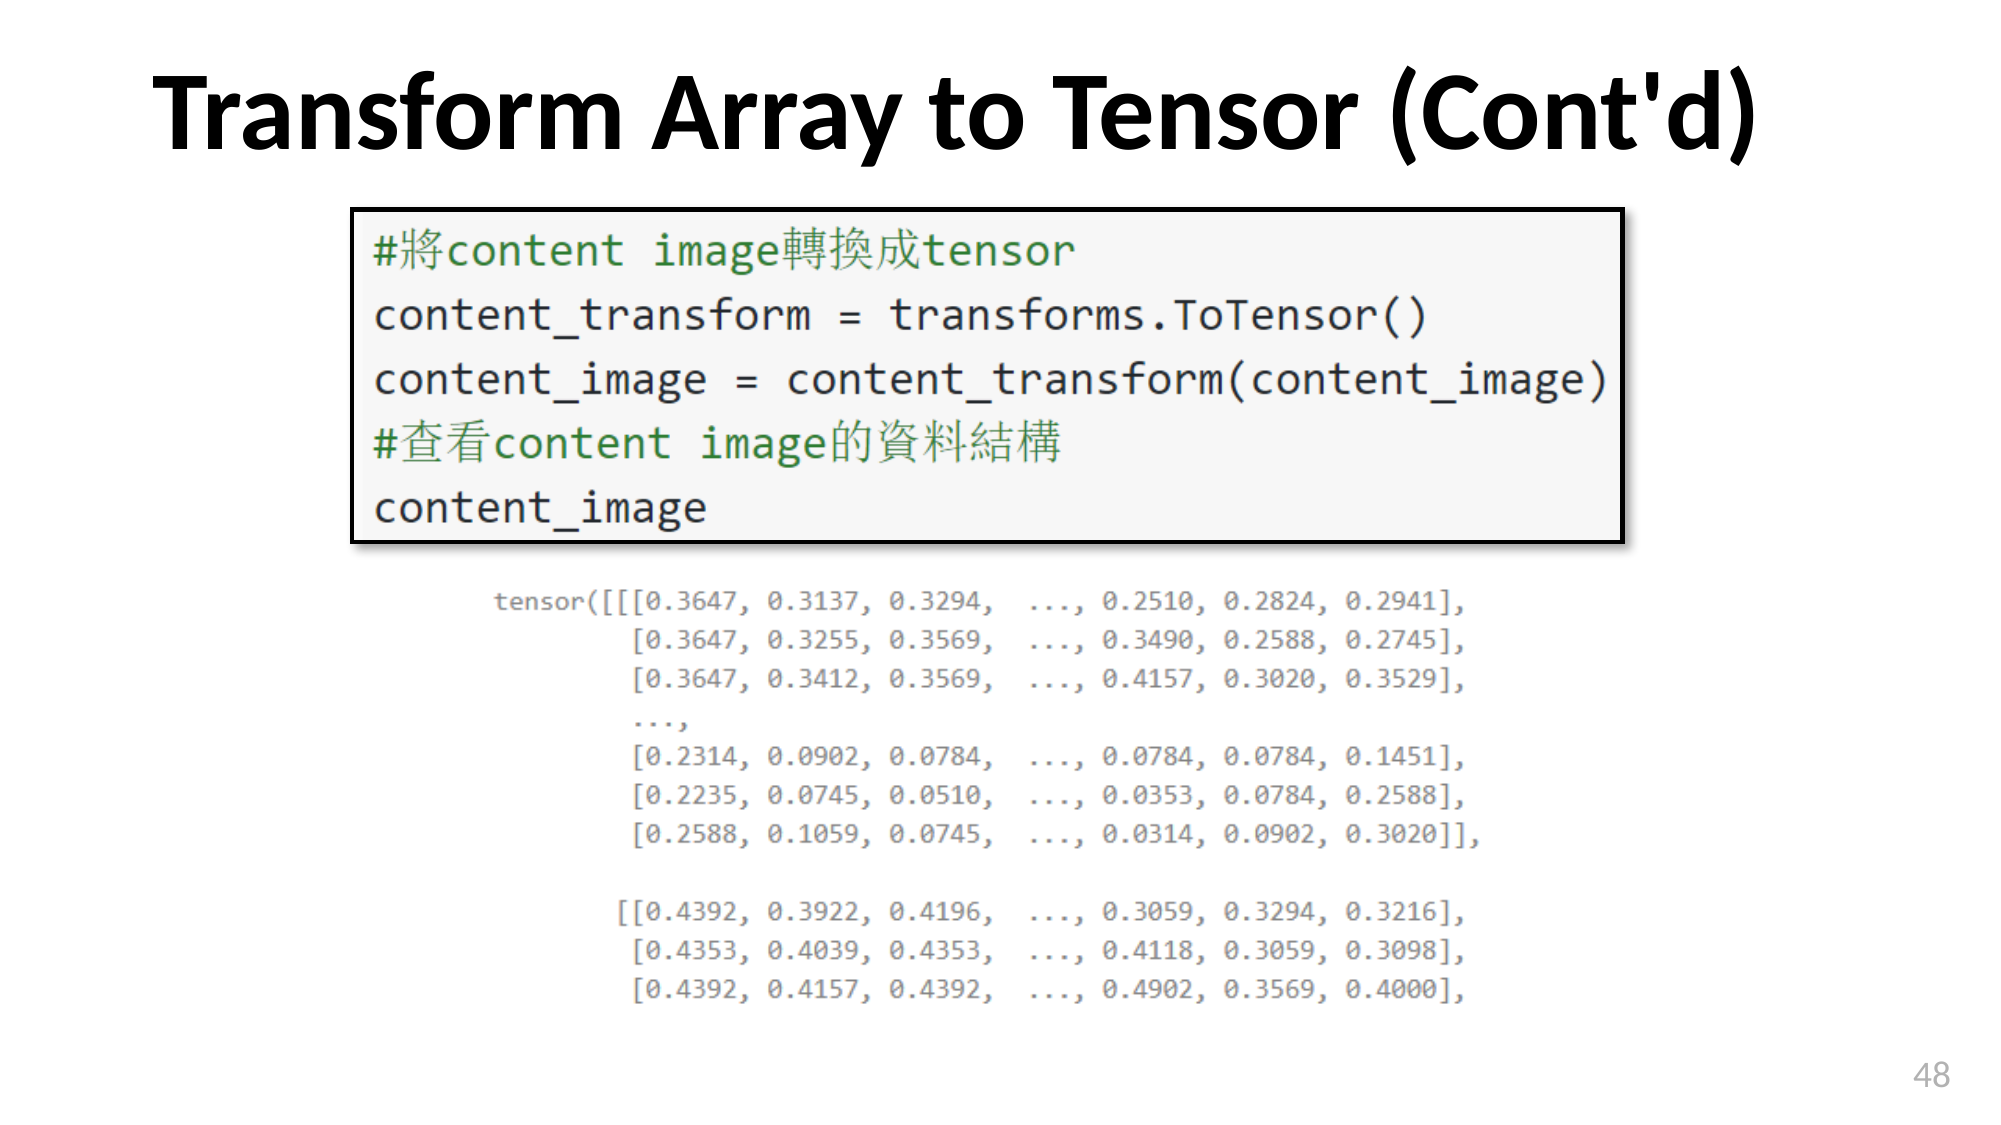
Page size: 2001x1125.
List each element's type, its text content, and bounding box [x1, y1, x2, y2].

slide_number 48 [1824, 1042, 1967, 1103]
title Transform Array to Tensor (Cont'd) [137, 28, 1863, 199]
picture [481, 577, 1494, 1028]
picture [354, 211, 1621, 540]
